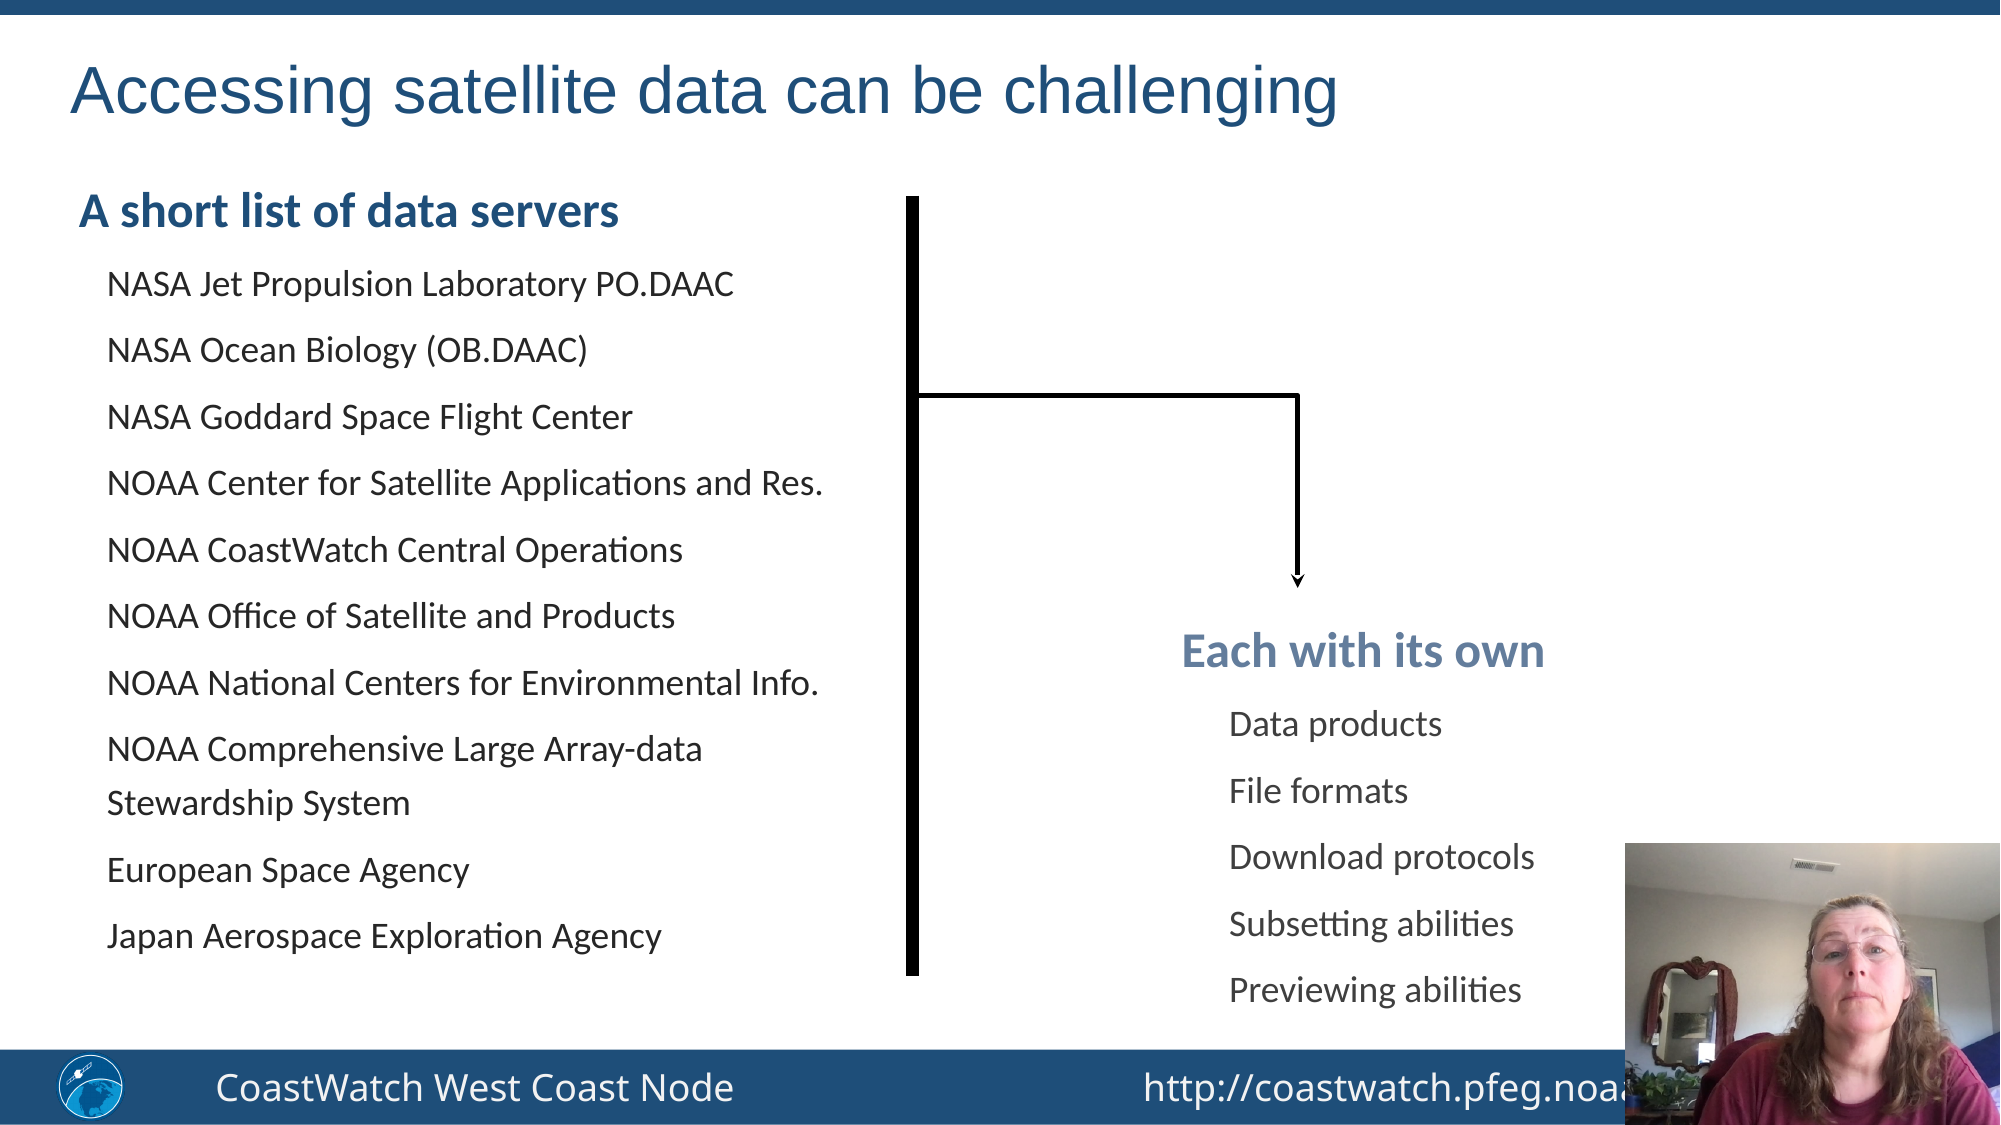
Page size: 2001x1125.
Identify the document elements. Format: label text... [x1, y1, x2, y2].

text_box Each with its own Data products File formats Download protocols Subsetting abilities Previewing abilities [1166, 598, 1649, 1056]
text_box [913, 203, 1300, 588]
footer CoastWatch West Coast Node http://coastwatch.pfeg.noaa.gov [200, 1056, 1619, 1117]
text_box Accessing satellite data can be challenging [70, 46, 1585, 187]
picture [56, 1052, 125, 1121]
text_box A short list of data servers NASA Jet Propulsion Laboratory PO.DAAC NASA Ocean Biology (OB.DAAC) NASA Goddard Space Flight Center NOAA Center for Satellite Applications and Res. NOAA CoastWatch Central Operations NOAA Office of Satellite and Products NOAA National Centers for Environmental Info. NOAA Comprehensive Large Array-data Stewardship System European Space Agency Japan Aerospace Exploration Agency [63, 157, 842, 1009]
picture [1624, 843, 2000, 1125]
